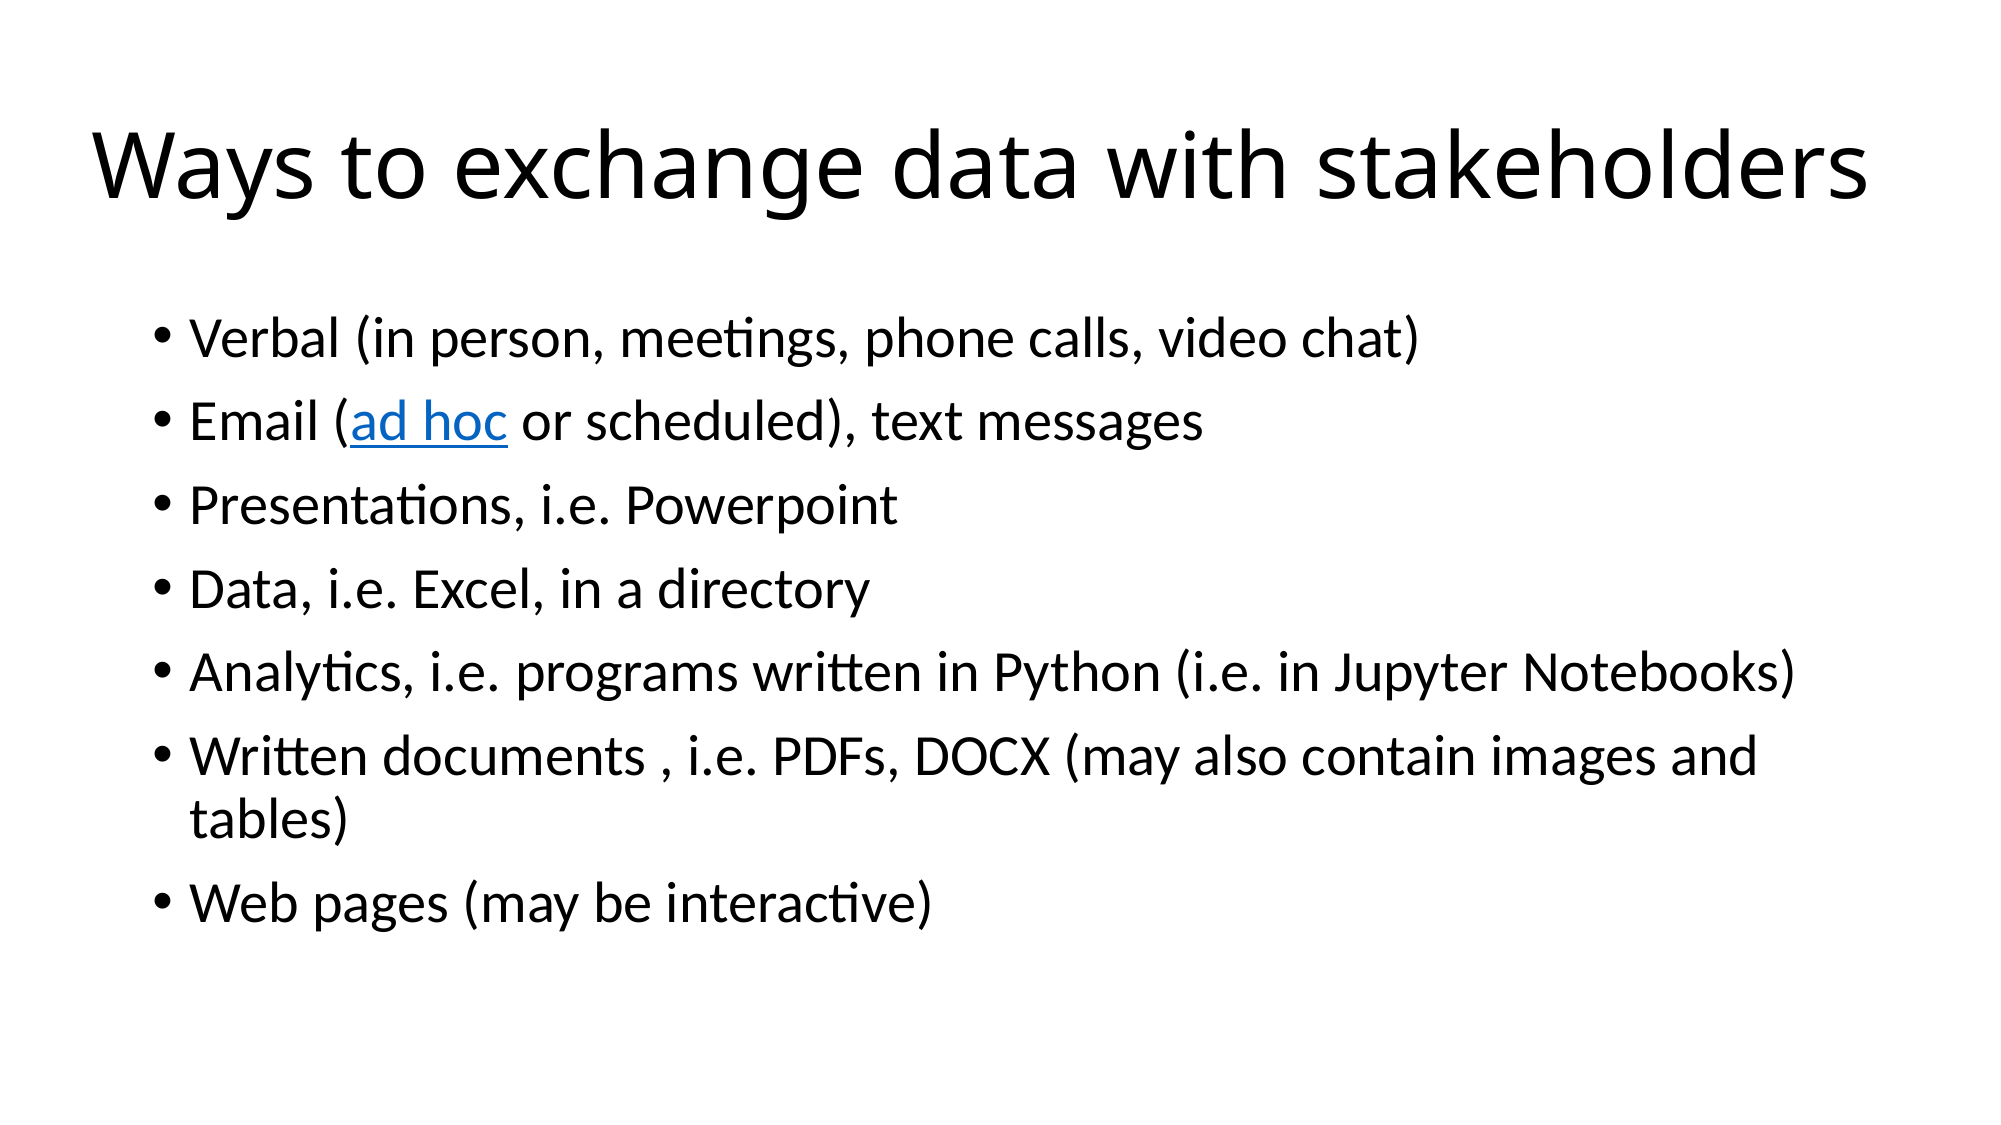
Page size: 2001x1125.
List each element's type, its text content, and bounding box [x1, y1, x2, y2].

list Verbal (in person, meetings, phone calls, video chat) Email (ad hoc or scheduled), text messages Presentations, i.e. Powerpoint Data, i.e. Excel, in a directory Analytics, i.e. programs written in Python (i.e. in Jupyter Notebooks) Written documents , i.e. PDFs, DOCX (may also contain images and tables) Web pages (may be interactive) [137, 299, 1863, 1014]
title Ways to exchange data with stakeholders [76, 59, 2000, 278]
